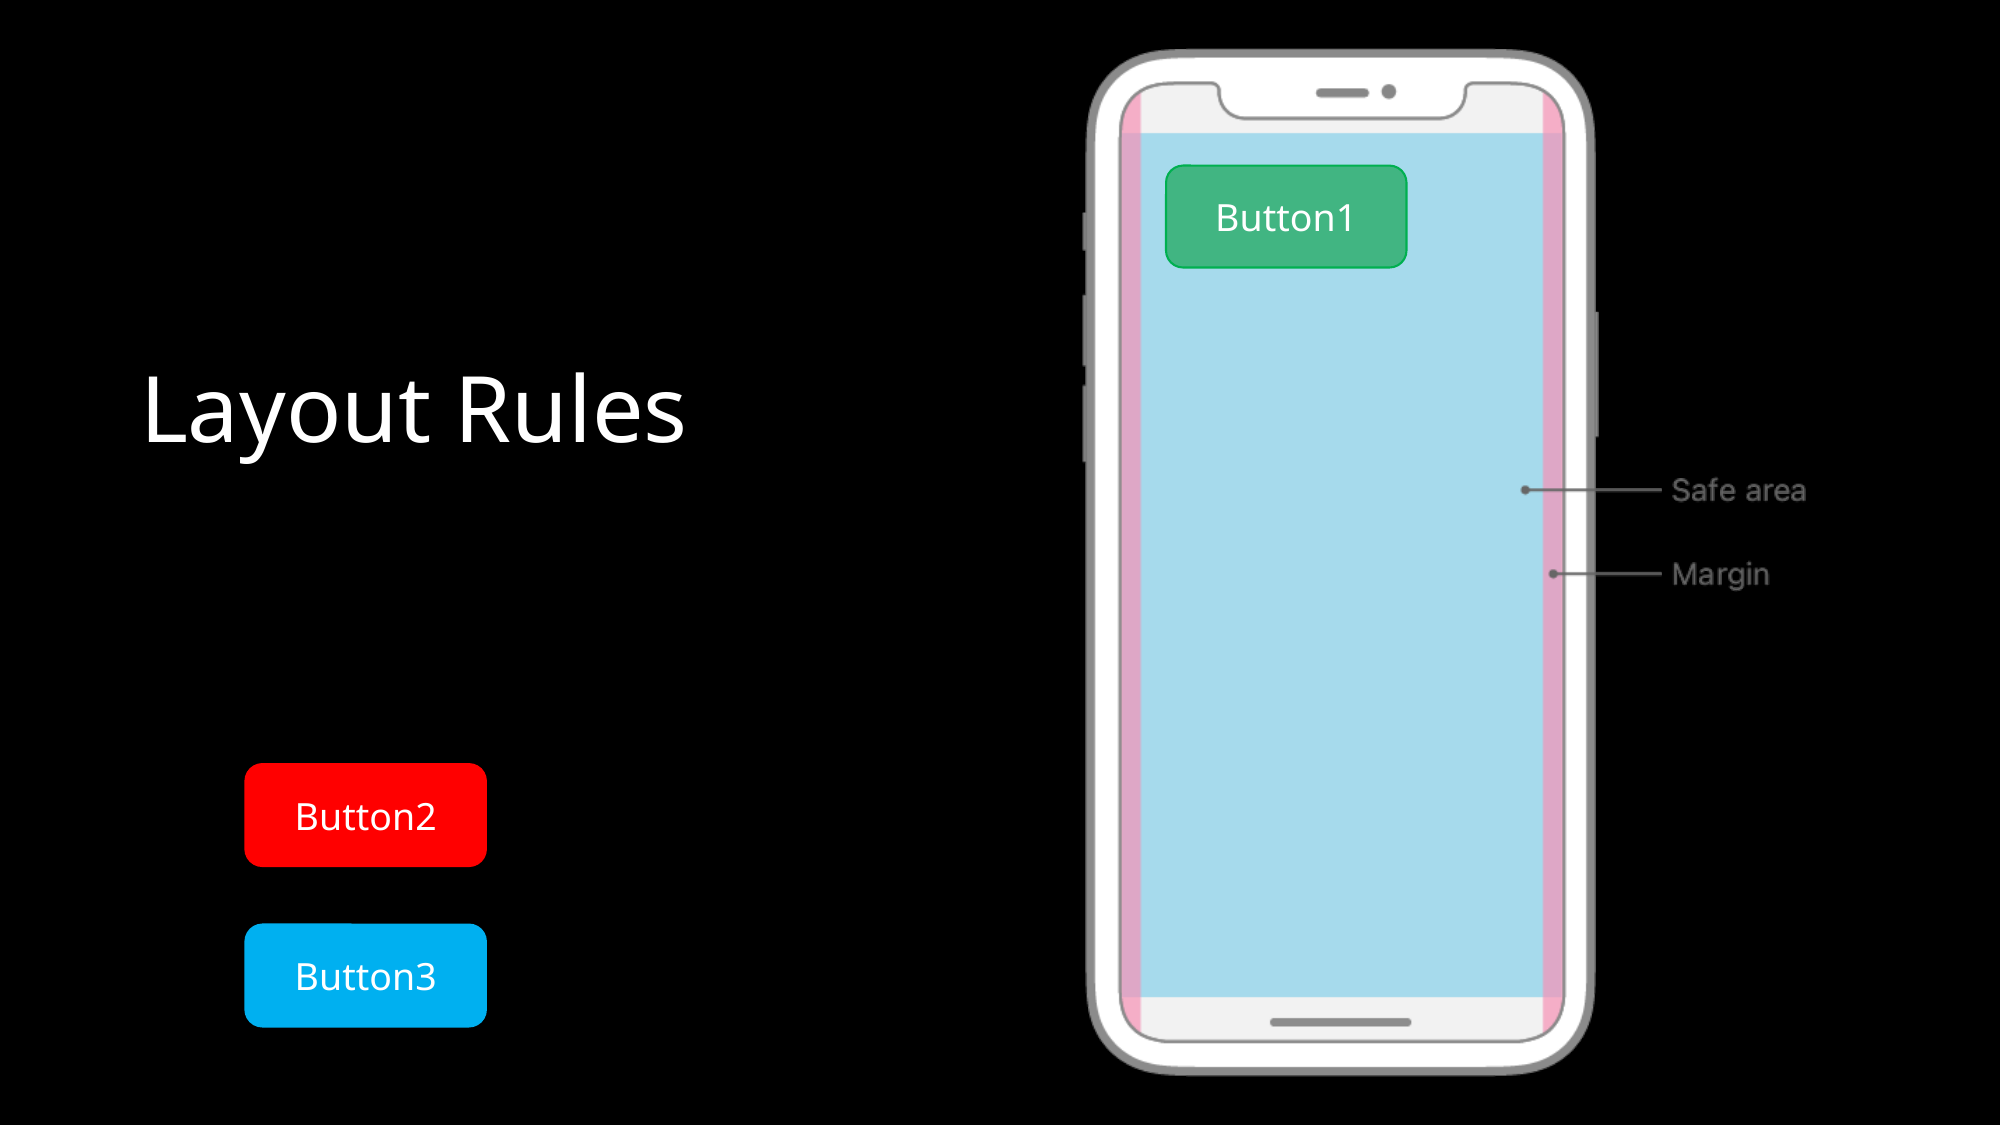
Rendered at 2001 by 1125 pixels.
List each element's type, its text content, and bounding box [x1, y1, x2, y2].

title Layout Rules [125, 165, 847, 471]
text_box Button3 [244, 923, 487, 1028]
picture [875, 48, 1905, 1077]
text_box Button2 [244, 763, 487, 868]
